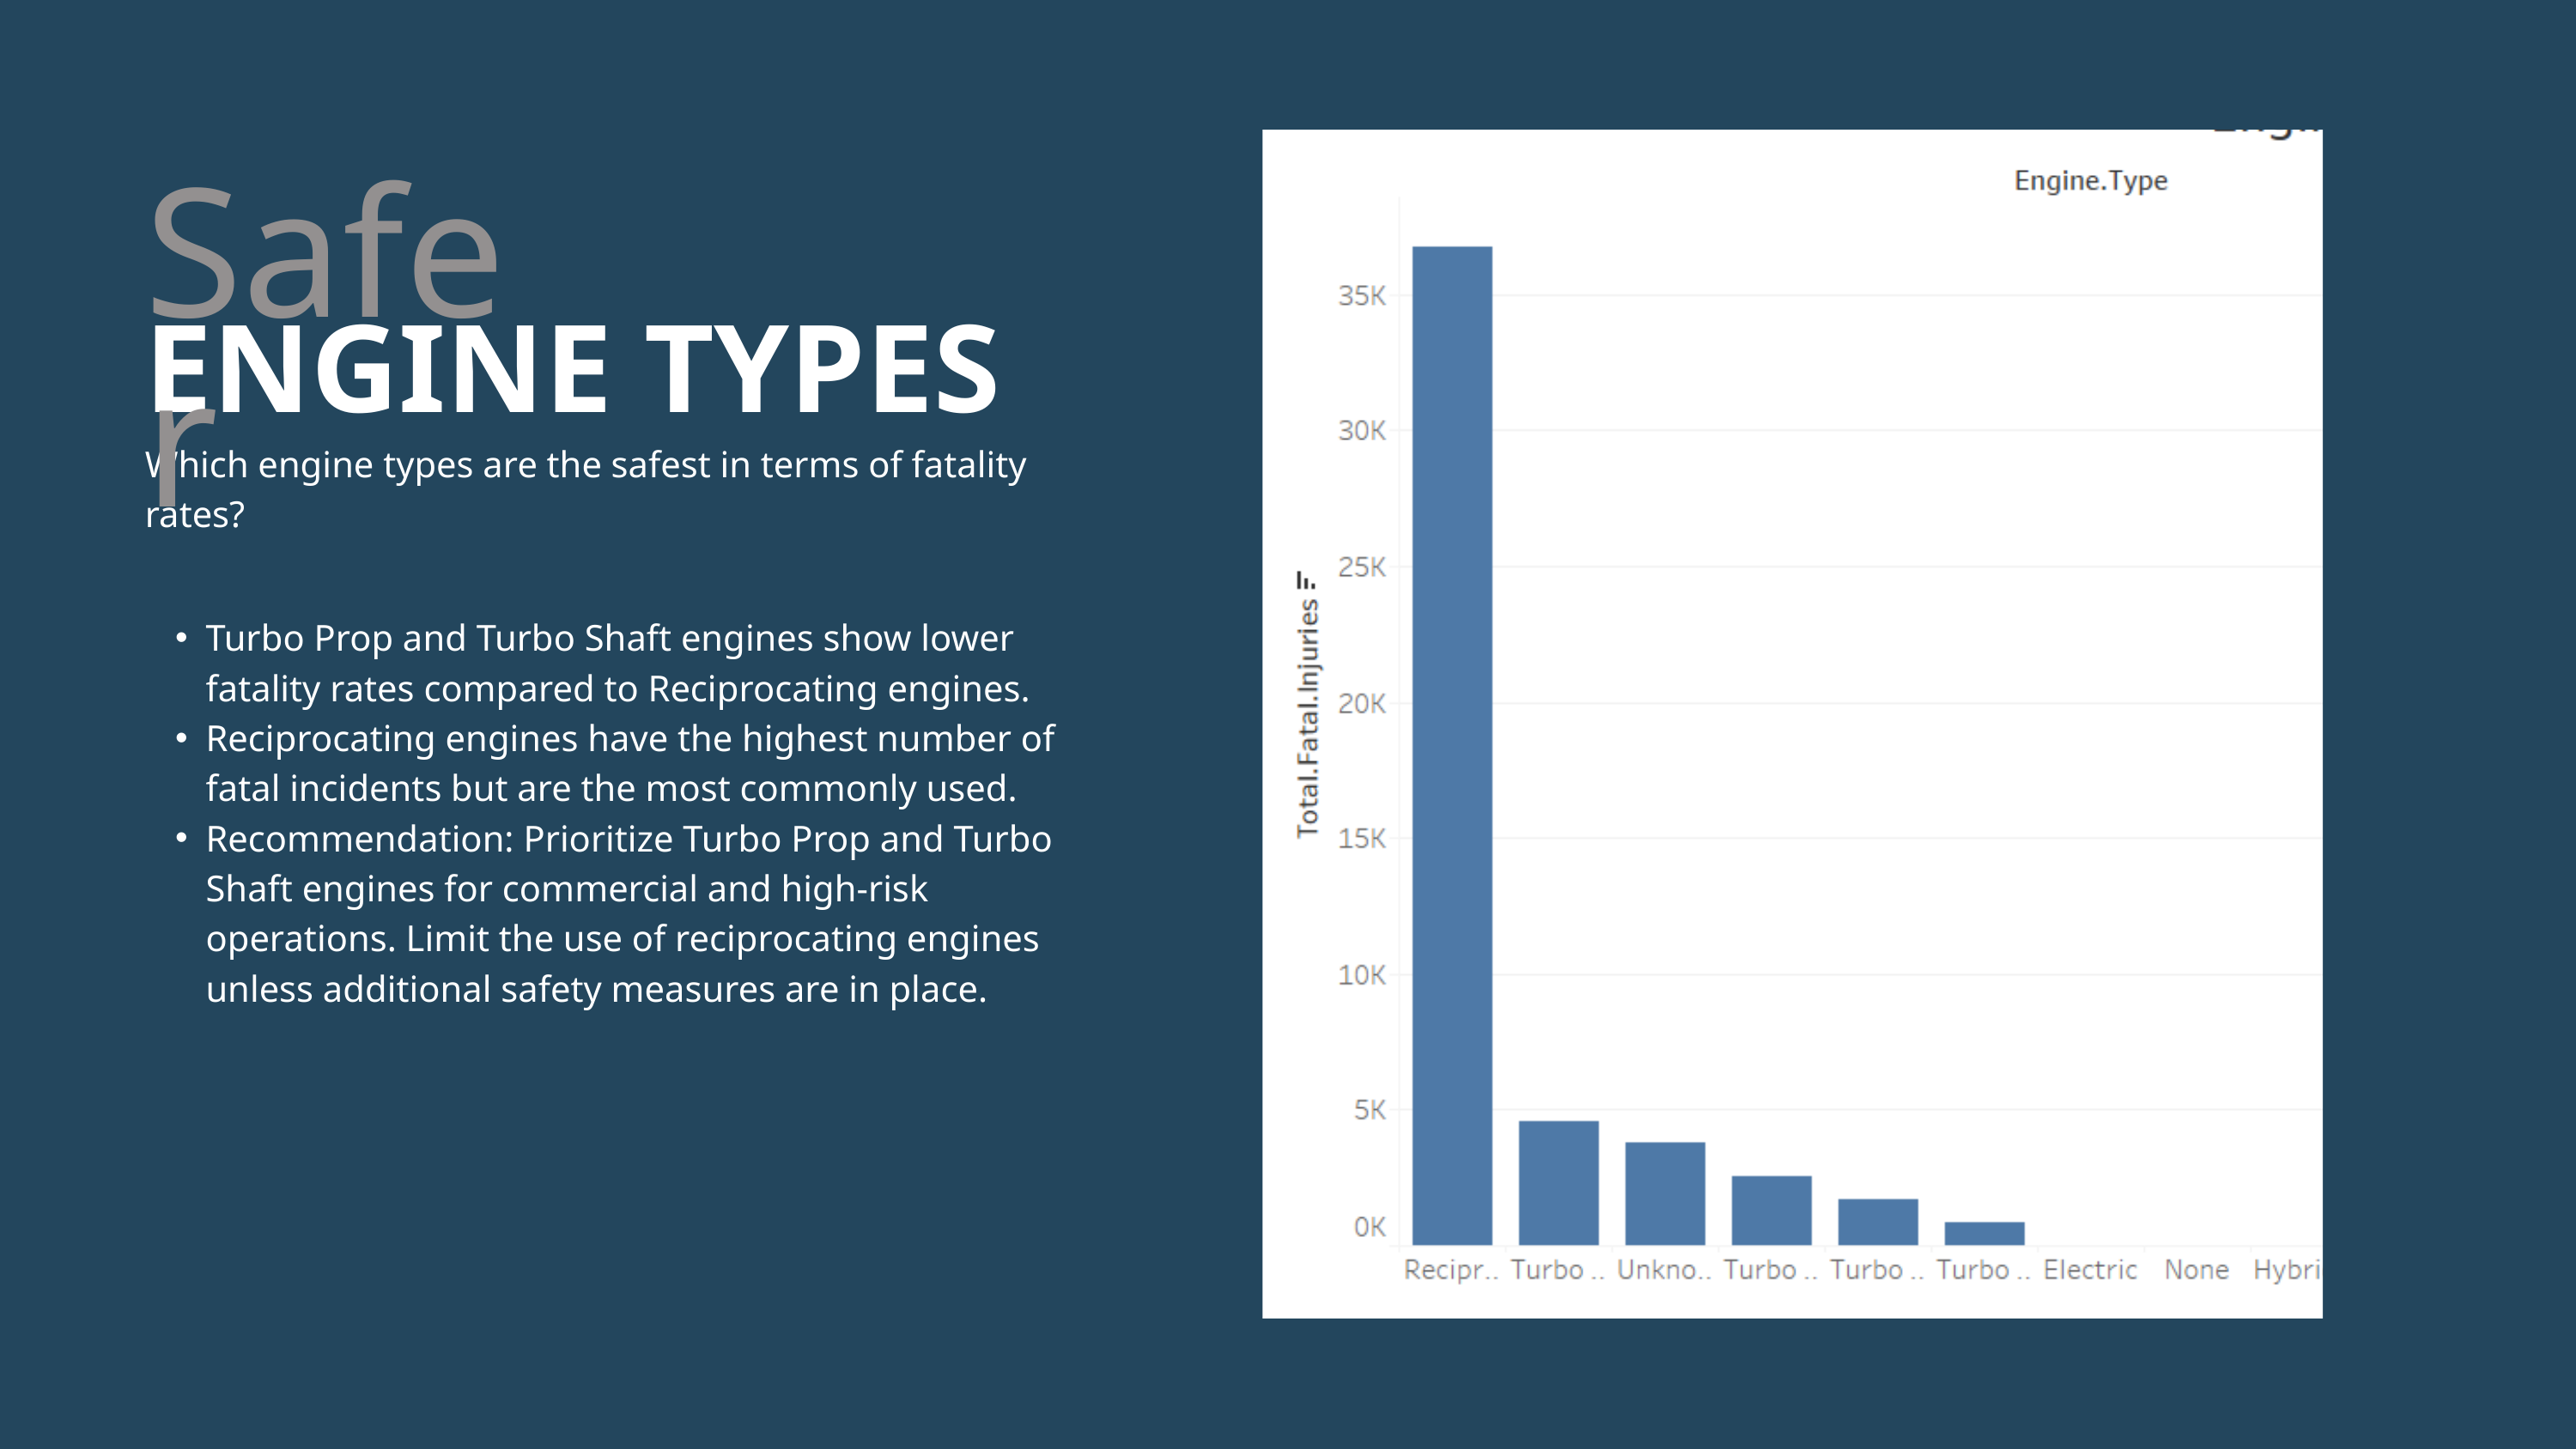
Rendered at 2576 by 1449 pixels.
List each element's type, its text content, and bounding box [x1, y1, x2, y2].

text_box Turbo Prop and Turbo Shaft engines show lower fatality rates compared to Reciprocating engines. Reciprocating engines have the highest number of fatal incidents but are the most commonly used. Recommendation: Prioritize Turbo Prop and Turbo Shaft engines for commercial and high-risk operations. Limit the use of reciprocating engines unless additional safety measures are in place. [144, 608, 1128, 1059]
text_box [1262, 130, 2324, 1319]
text_box Which engine types are the safest in terms of fatality rates? [556, 434, 1040, 535]
text_box Safer [144, 163, 556, 543]
text_box ENGINE TYPES [556, 315, 1070, 437]
